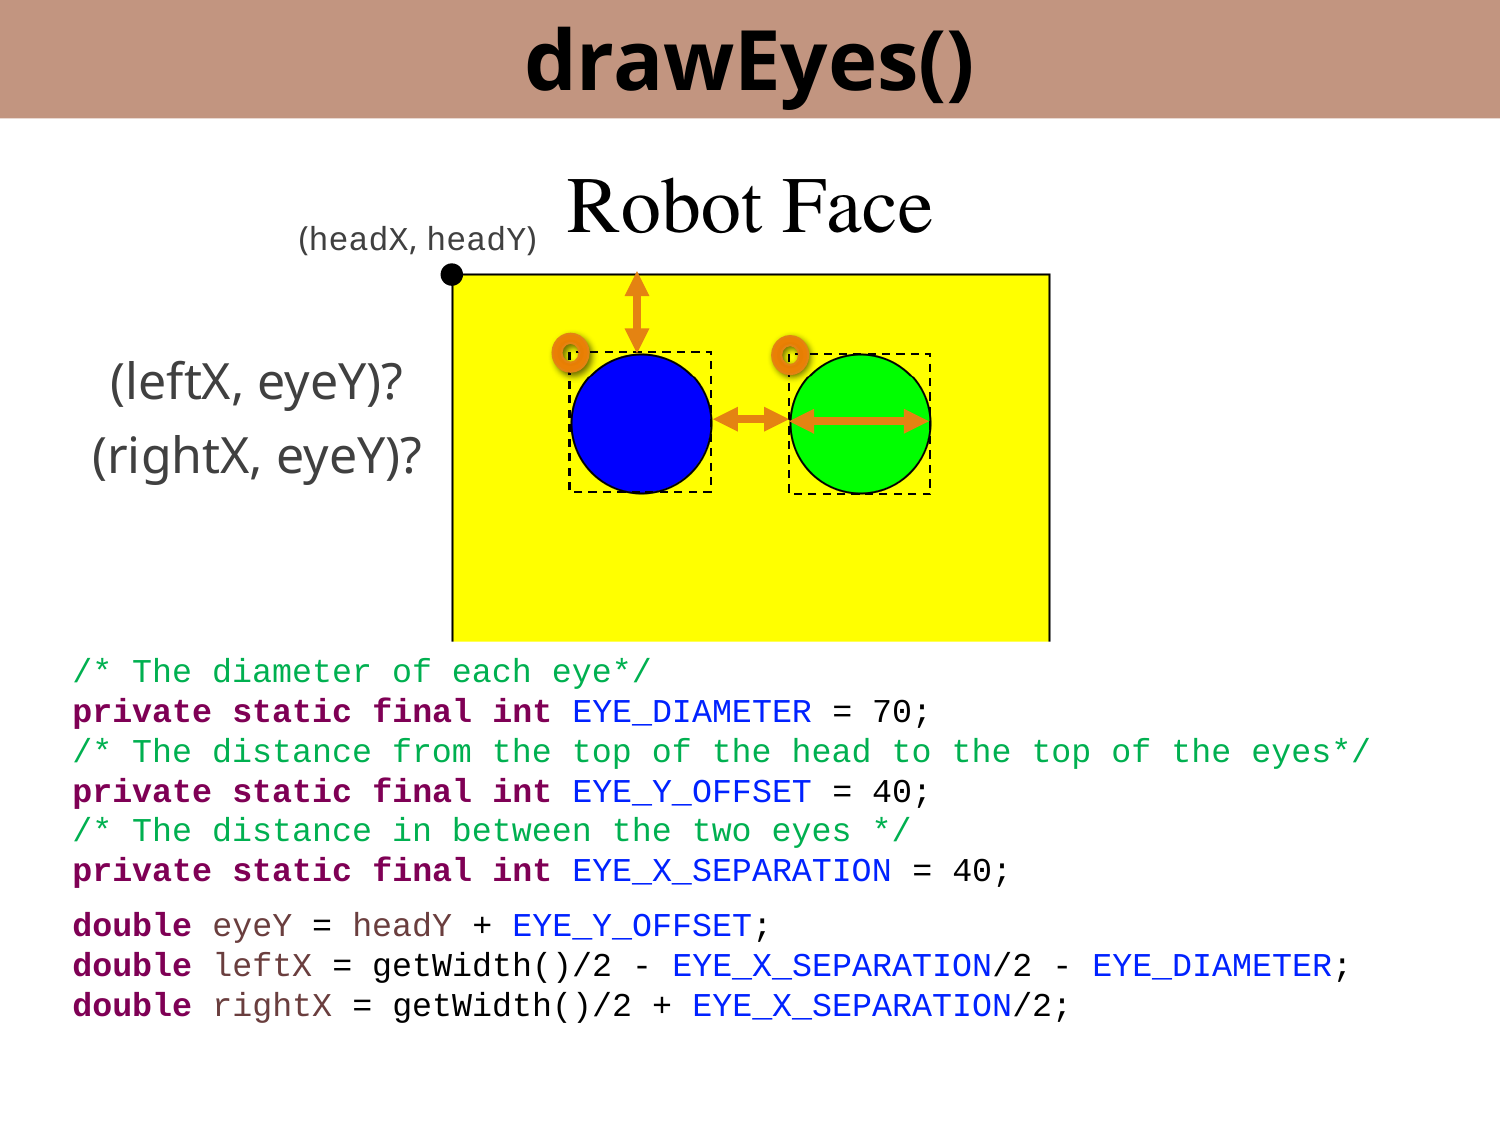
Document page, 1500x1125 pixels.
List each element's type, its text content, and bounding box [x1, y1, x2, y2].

text_box drawEyes() [0, 0, 1500, 121]
picture [0, 131, 1500, 1112]
